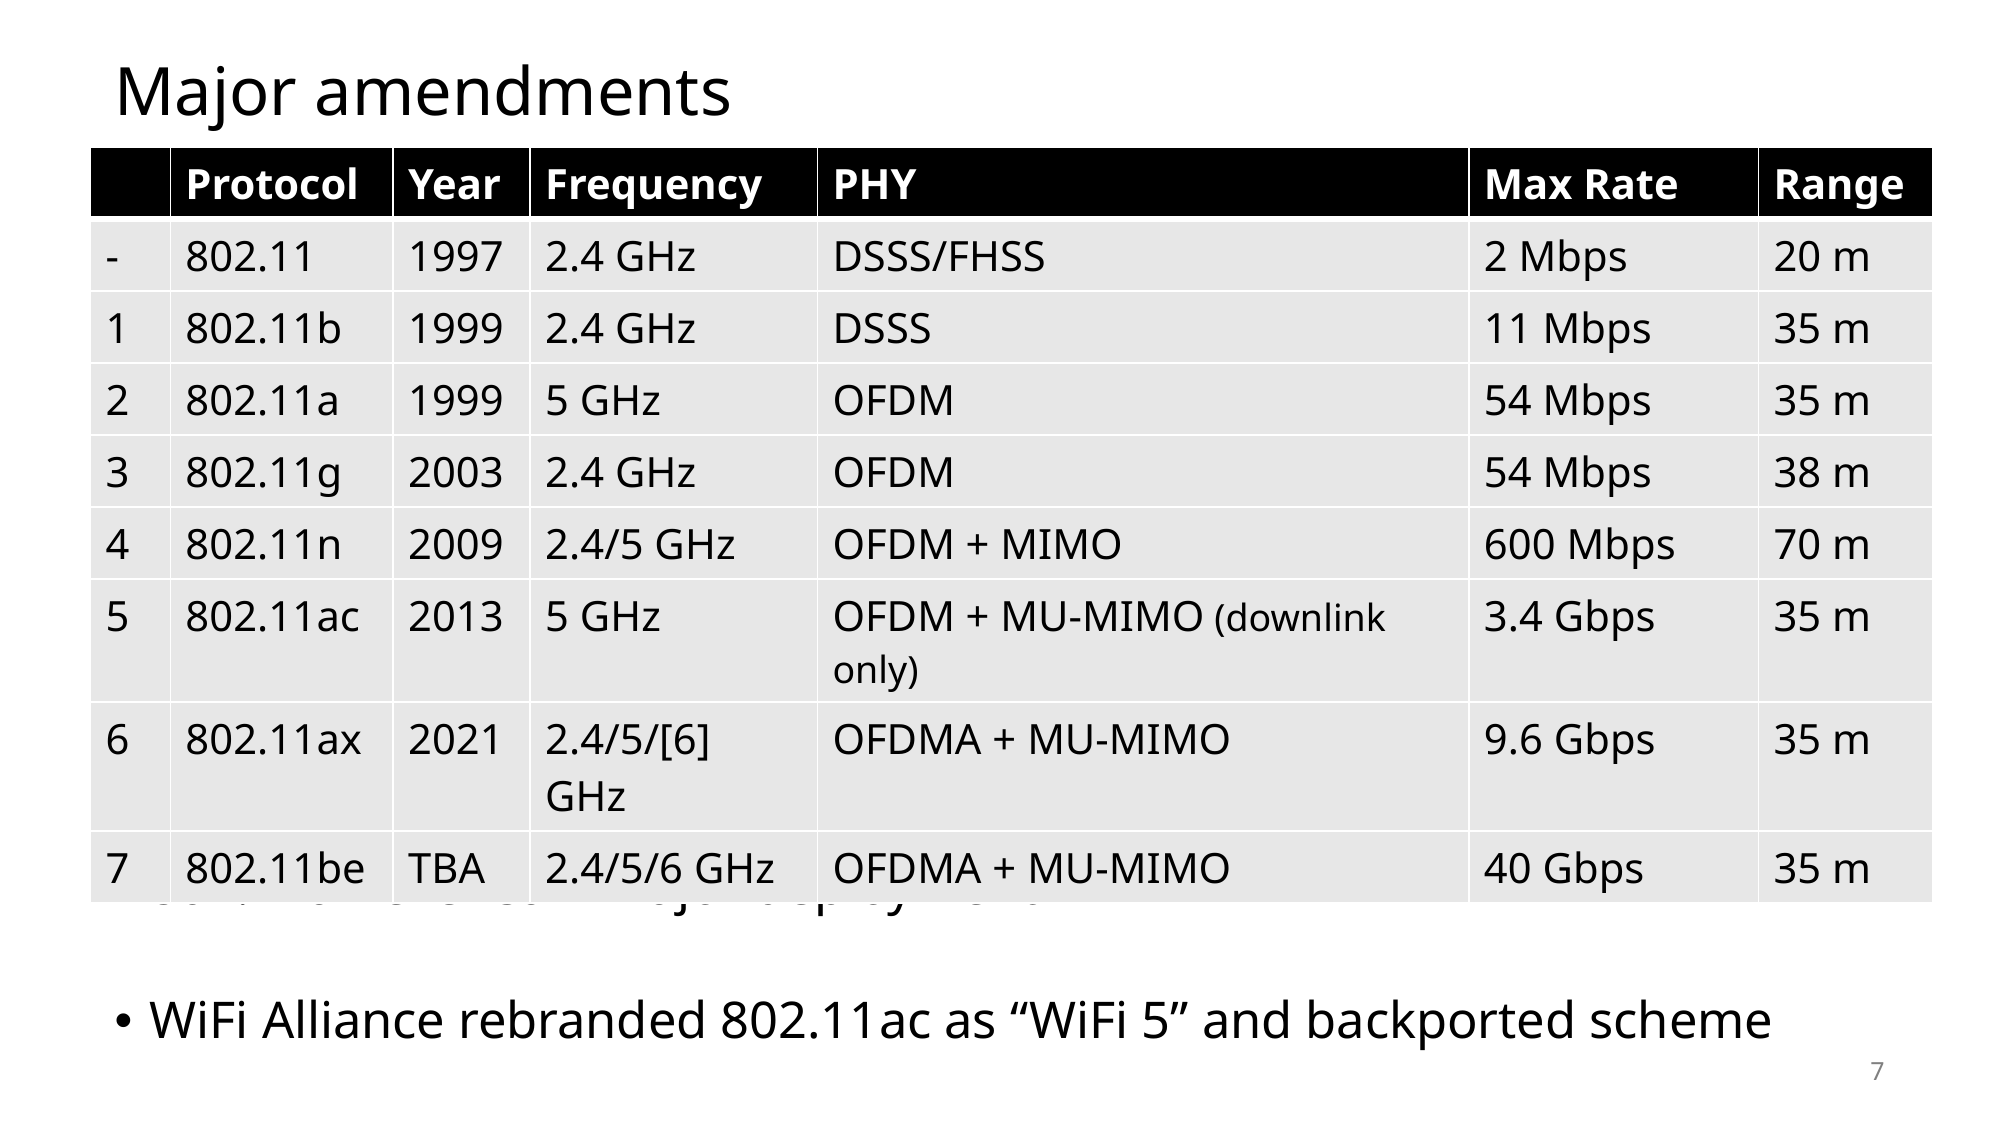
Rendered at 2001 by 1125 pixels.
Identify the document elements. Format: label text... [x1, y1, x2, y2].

table_cell 70 m [1759, 508, 1932, 578]
table_cell DSSS [818, 292, 1468, 362]
table_cell OFDMA + MU-MIMO [818, 832, 1468, 902]
table_cell 2003 [394, 436, 529, 506]
table_cell 1 [91, 292, 170, 362]
table_cell 2.4 GHz [531, 292, 817, 362]
table_cell 802.11ax [171, 703, 392, 830]
slide_number 7 [1749, 1042, 1900, 1103]
table_cell 38 m [1759, 436, 1932, 506]
table_cell 5 GHz [531, 364, 817, 434]
table_cell 3 [91, 436, 170, 506]
table_cell OFDMA + MU-MIMO [818, 703, 1468, 830]
table_cell OFDM + MU-MIMO (downlink only) [818, 580, 1468, 701]
table_cell 5 [91, 580, 170, 701]
table_cell OFDM [818, 364, 1468, 434]
table_cell 802.11a [171, 364, 392, 434]
table_cell 2013 [394, 580, 529, 701]
table_cell 2.4/5 GHz [531, 508, 817, 578]
table_cell 2021 [394, 703, 529, 830]
table_cell 35 m [1759, 832, 1932, 902]
table_cell 20 m [1759, 222, 1932, 290]
table_cell 600 Mbps [1470, 508, 1758, 578]
table_cell 4 [91, 508, 170, 578]
table_cell 802.11n [171, 508, 392, 578]
table_header Protocol [171, 148, 392, 216]
table_cell 1997 [394, 222, 529, 290]
title Major amendments [99, 37, 1900, 146]
table_header Year [394, 148, 529, 216]
table_cell 802.11g [171, 436, 392, 506]
table_cell 802.11be [171, 832, 392, 902]
table_cell 2.4 GHz [531, 436, 817, 506]
table_cell 54 Mbps [1470, 364, 1758, 434]
table_cell TBA [394, 832, 529, 902]
table_header Frequency [531, 148, 817, 216]
table_cell 2009 [394, 508, 529, 578]
table_cell - [91, 222, 170, 290]
table_cell 5 GHz [531, 580, 817, 701]
table_cell 35 m [1759, 364, 1932, 434]
table_cell 1999 [394, 292, 529, 362]
table_header Range [1759, 148, 1932, 216]
table_cell 2 Mbps [1470, 222, 1758, 290]
table_cell 802.11ac [171, 580, 392, 701]
table_cell 35 m [1759, 292, 1932, 362]
table_header [91, 148, 170, 216]
table_cell 802.11b [171, 292, 392, 362]
table_cell 3.4 Gbps [1470, 580, 1758, 701]
table_cell 6 [91, 703, 170, 830]
table_cell 35 m [1759, 580, 1932, 701]
table_cell 11 Mbps [1470, 292, 1758, 362]
table_cell 9.6 Gbps [1470, 703, 1758, 830]
table_cell 2 [91, 364, 170, 434]
table_header PHY [818, 148, 1468, 216]
table_header Max Rate [1470, 148, 1758, 216]
table_cell 2.4 GHz [531, 222, 817, 290]
table_cell 2.4/5/[6] GHz [531, 703, 817, 830]
table_cell 40 Gbps [1470, 832, 1758, 902]
table_cell 54 Mbps [1470, 436, 1758, 506]
table_cell 802.11 [171, 222, 392, 290]
table_cell 2.4/5/6 GHz [531, 832, 817, 902]
table_cell 35 m [1759, 703, 1932, 830]
table_cell DSSS/FHSS [818, 222, 1468, 290]
table_cell OFDM [818, 436, 1468, 506]
table_cell 7 [91, 832, 170, 902]
list 802.11b was very popular but is now usually unsupported 802.11a never saw major deployment WiFi Alliance rebranded 802.11ac as “WiFi 5” and backported scheme [99, 904, 1900, 1063]
table_cell 1999 [394, 364, 529, 434]
table_cell OFDM + MIMO [818, 508, 1468, 578]
